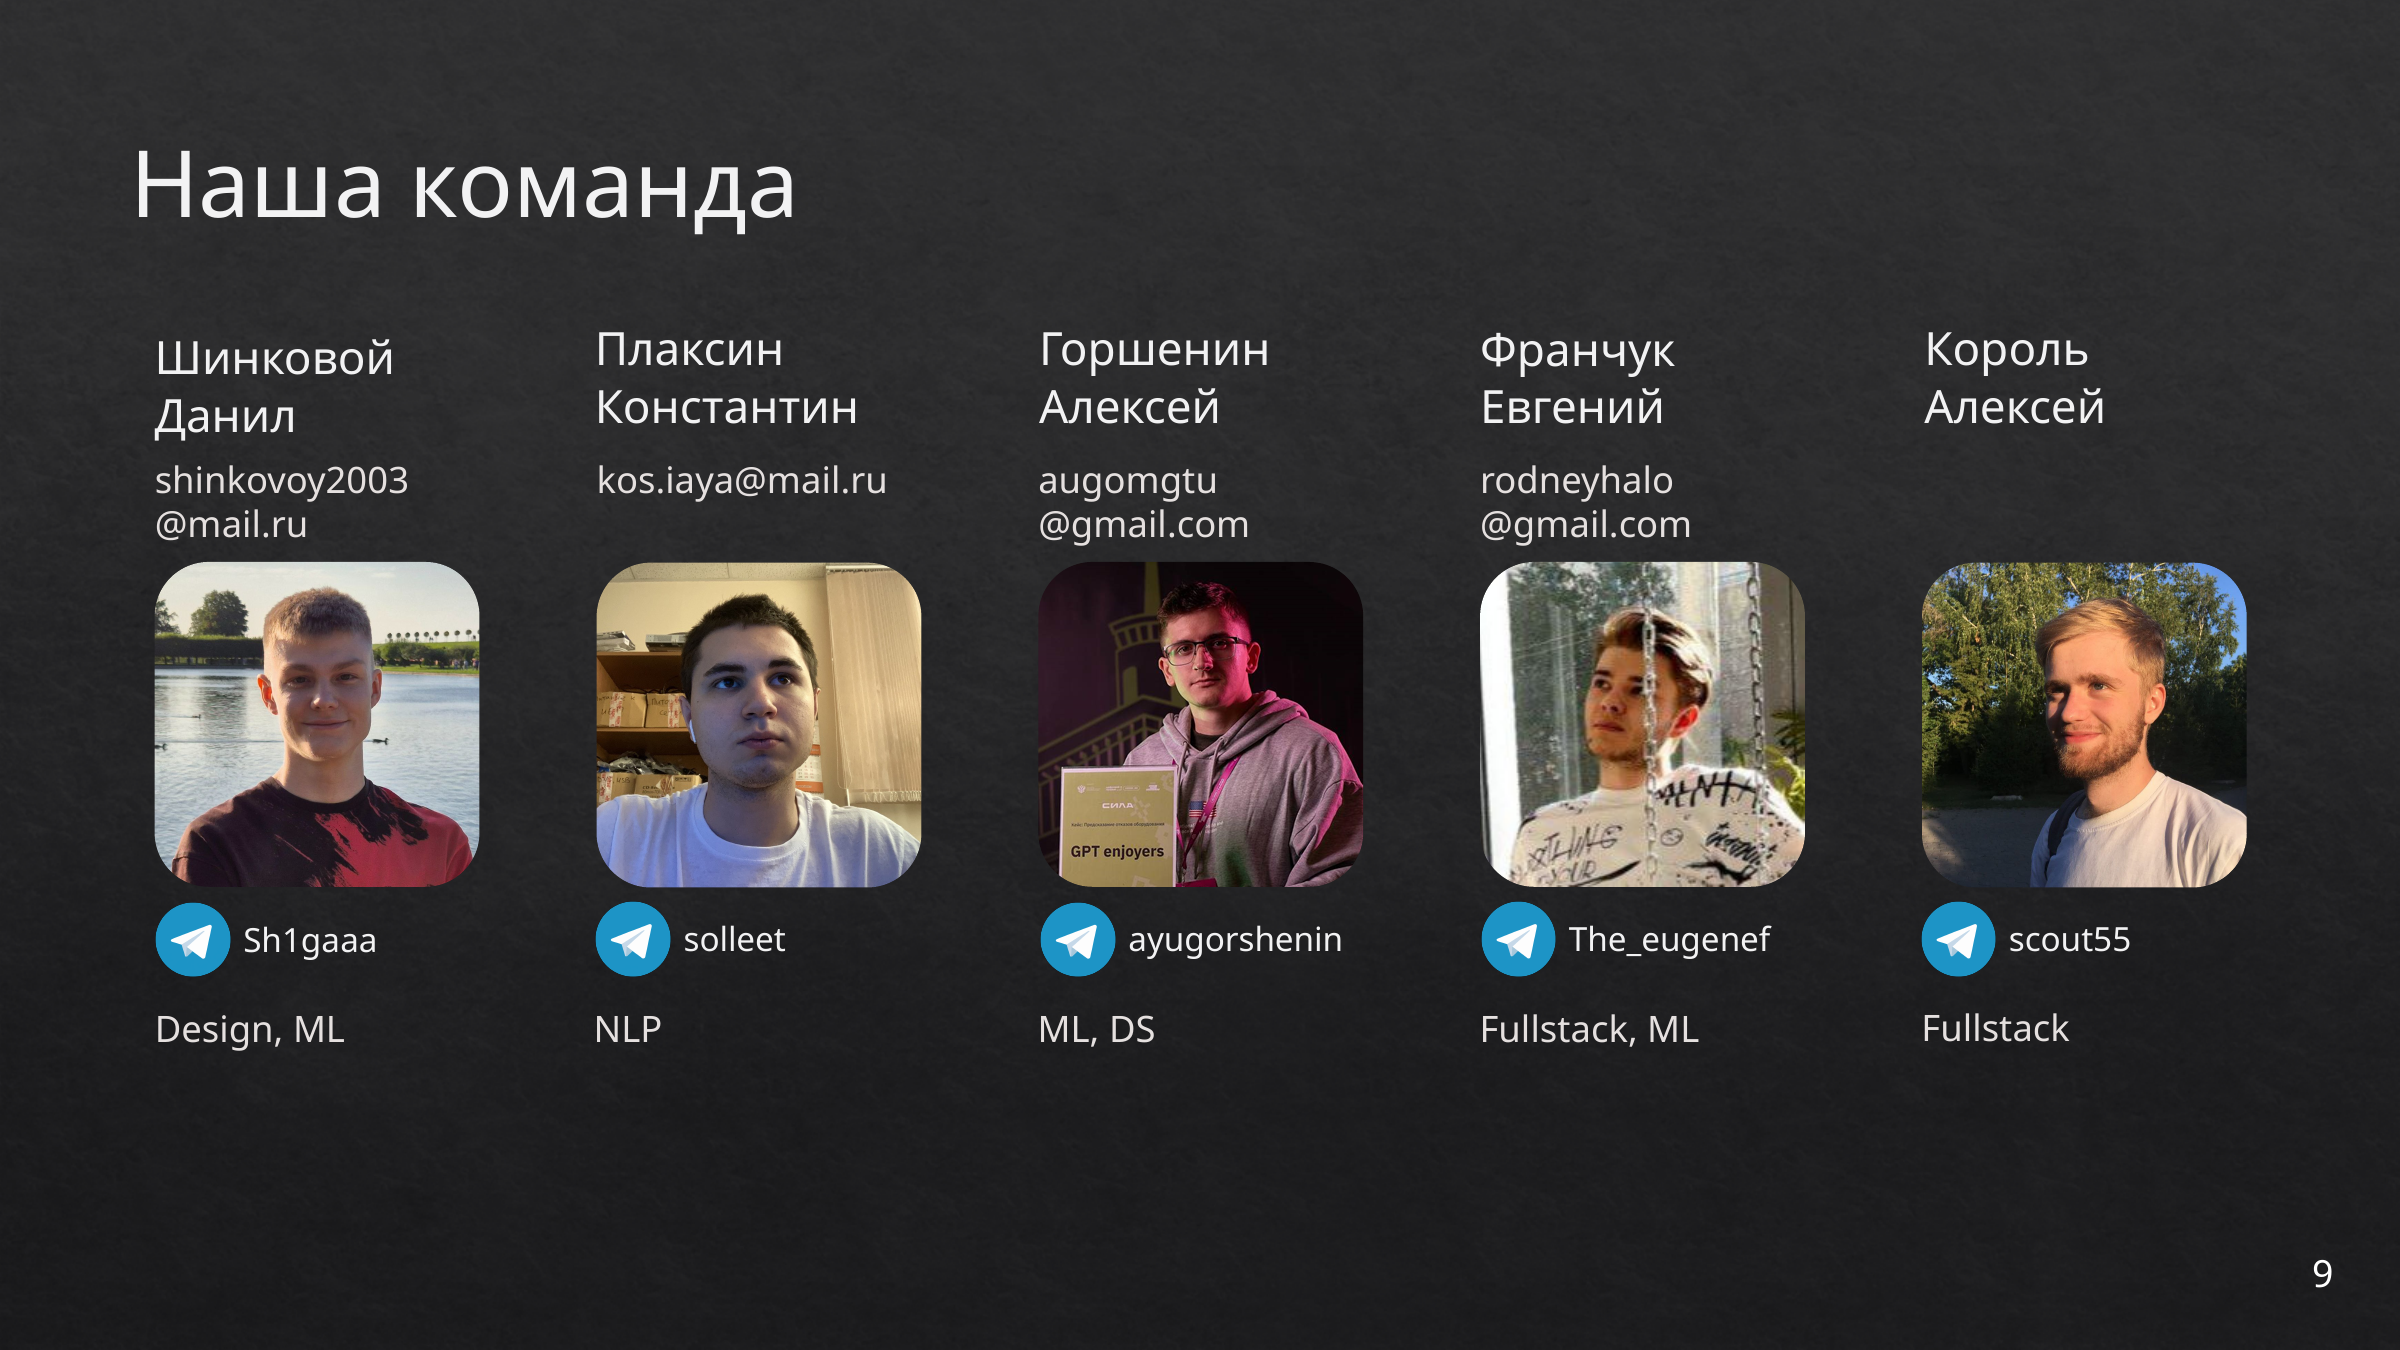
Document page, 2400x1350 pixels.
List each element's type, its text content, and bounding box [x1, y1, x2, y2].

text_box rodneyhalo @gmail.com [1480, 457, 1807, 548]
text_box Плаксин Константин [594, 317, 920, 443]
picture [1920, 900, 1998, 978]
text_box [1037, 560, 1365, 889]
text_box [1478, 560, 1807, 889]
text_box ML, DS [1037, 1006, 1364, 1097]
text_box ayugorshenin [1128, 901, 1365, 969]
text_box kos.iaya@mail.ru [596, 457, 923, 548]
text_box Sh1gaaa [243, 901, 480, 969]
text_box shinkovoy2003 @mail.ru [154, 457, 481, 548]
text_box Design, ML [154, 1005, 481, 1096]
text_box solleet [683, 900, 920, 969]
picture [154, 901, 232, 978]
text_box NLP [593, 1005, 920, 1096]
text_box The_eugenef [1568, 900, 1805, 969]
picture [1039, 900, 1117, 978]
text_box Франчук Евгений [1480, 318, 1805, 443]
text_box Горшенин Алексей [1039, 317, 1364, 443]
text_box Король Алексей [1924, 317, 2250, 443]
text_box 9 [2297, 1242, 2352, 1303]
text_box [595, 561, 923, 889]
text_box augomgtu @gmail.com [1038, 457, 1365, 548]
text_box Наша команда [130, 120, 1061, 237]
text_box scout55 [2009, 900, 2246, 969]
text_box Fullstack, ML [1479, 1006, 1806, 1097]
text_box [1920, 561, 2249, 889]
text_box Fullstack [1921, 1005, 2248, 1096]
text_box Шинковой Данил [154, 326, 480, 443]
picture [594, 900, 672, 978]
picture [1479, 900, 1557, 978]
text_box [153, 560, 481, 889]
